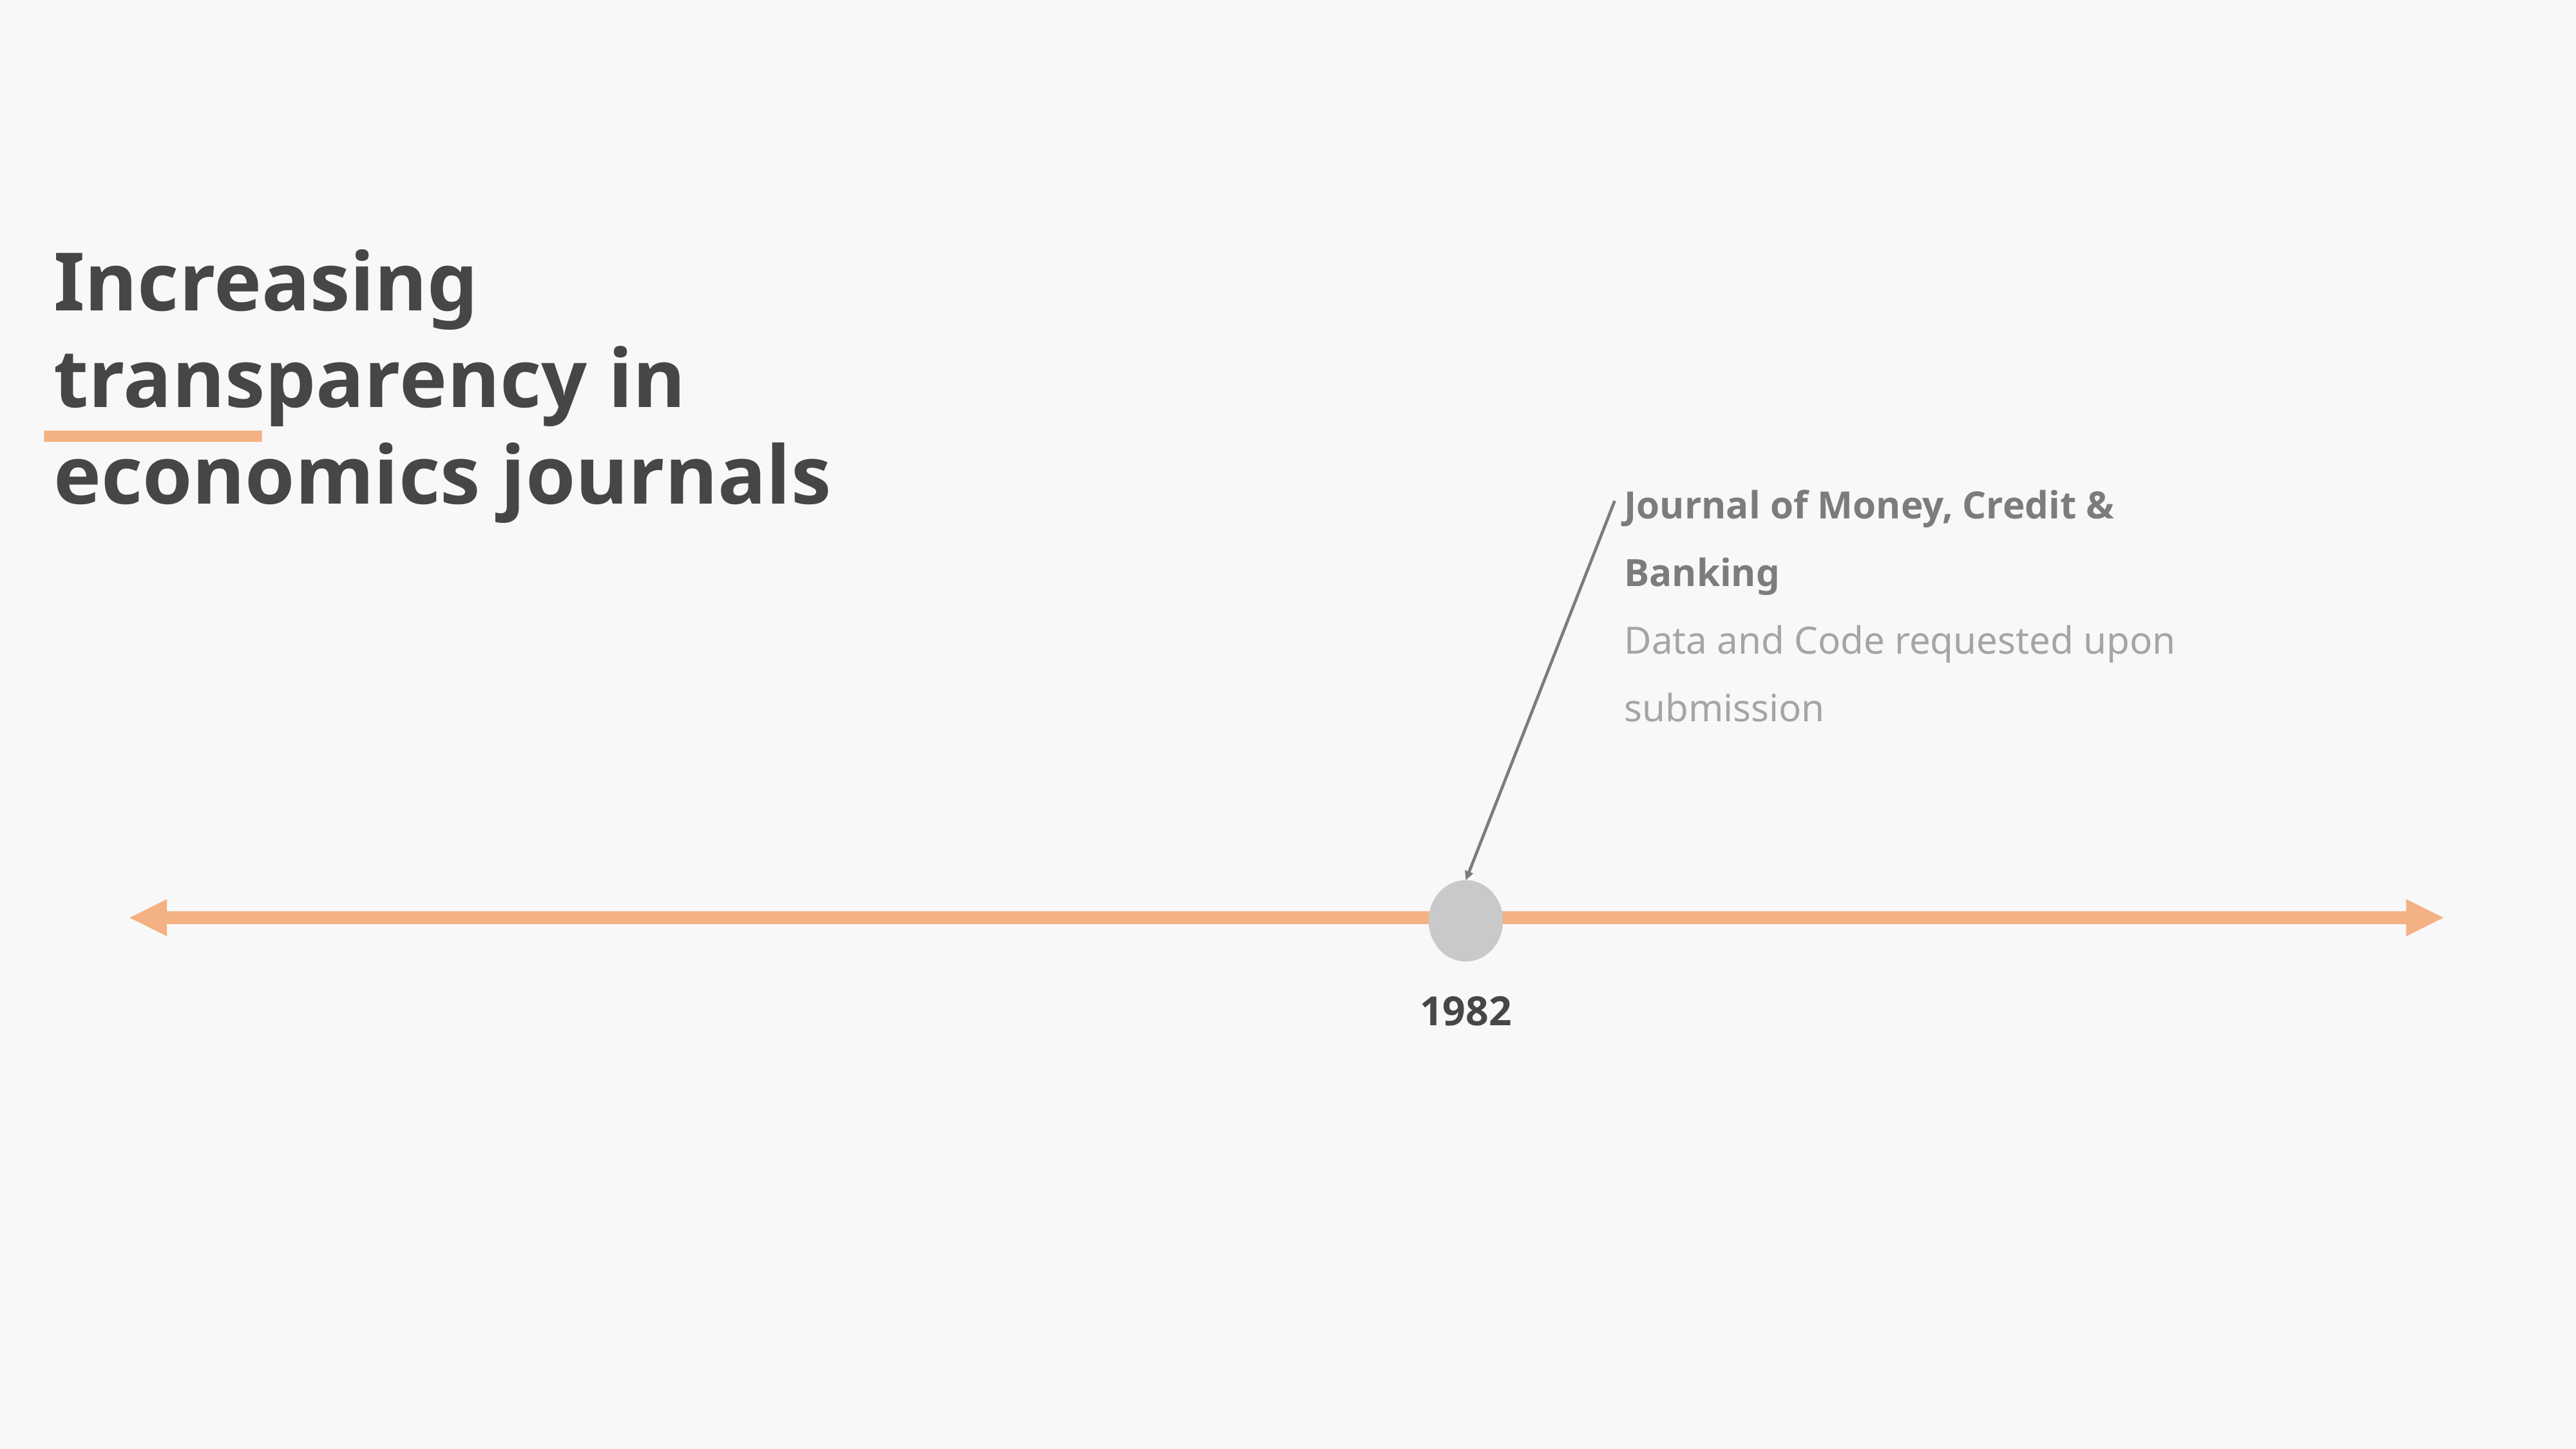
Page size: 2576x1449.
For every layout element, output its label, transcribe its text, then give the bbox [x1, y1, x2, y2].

text_box [1427, 918, 1504, 961]
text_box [1465, 500, 1615, 880]
text_box Journal of Money, Credit & Banking Data and Code requested upon submission [1614, 453, 2231, 802]
text_box [43, 430, 263, 442]
text_box [1427, 879, 1504, 917]
text_box Increasing transparency in economics journals [44, 225, 913, 526]
text_box 1982 [1237, 961, 1695, 1046]
